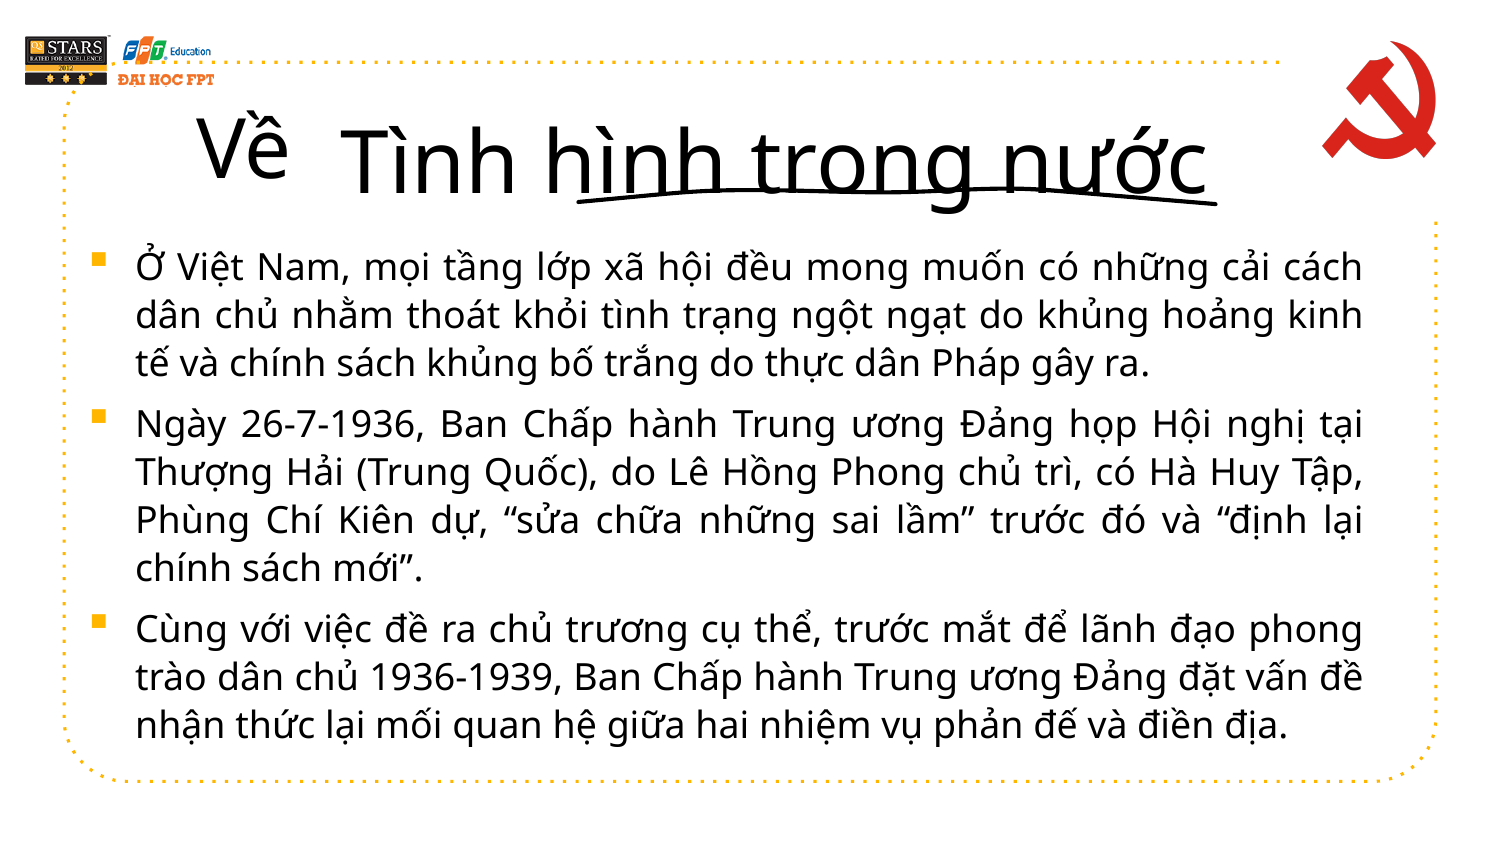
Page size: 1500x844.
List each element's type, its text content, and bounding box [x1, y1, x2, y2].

picture [25, 35, 214, 87]
text_box Tình hình trong nước [340, 64, 1246, 211]
text_box Ở Việt Nam, mọi tầng lớp xã hội đều mong muốn có những cải cách dân chủ nhằm thoát khỏi tình trạng ngột ngạt do khủng hoảng kinh tế và chính sách khủng bố trắng do thực dân Pháp gây ra. Ngày 26-7-1936, Ban Chấp hành Trung ương Đảng họp Hội nghị tại Thượng Hải (Trung Quốc), do Lê Hồng Phong chủ trì, có Hà Huy Tập, Phùng Chí Kiên dự, “sửa chữa những sai lầm” trước đó và “định lại chính sách mới”. Cùng với việc đề ra chủ trương cụ thể, trước mắt để lãnh đạo phong trào dân chủ 1936-1939, Ban Chấp hành Trung ương Đảng đặt vấn đề nhận thức lại mối quan hệ giữa hai nhiệm vụ phản đế và điền địa. [73, 224, 1380, 722]
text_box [576, 186, 1218, 207]
picture [1322, 41, 1436, 159]
text_box Về [0, 95, 314, 196]
